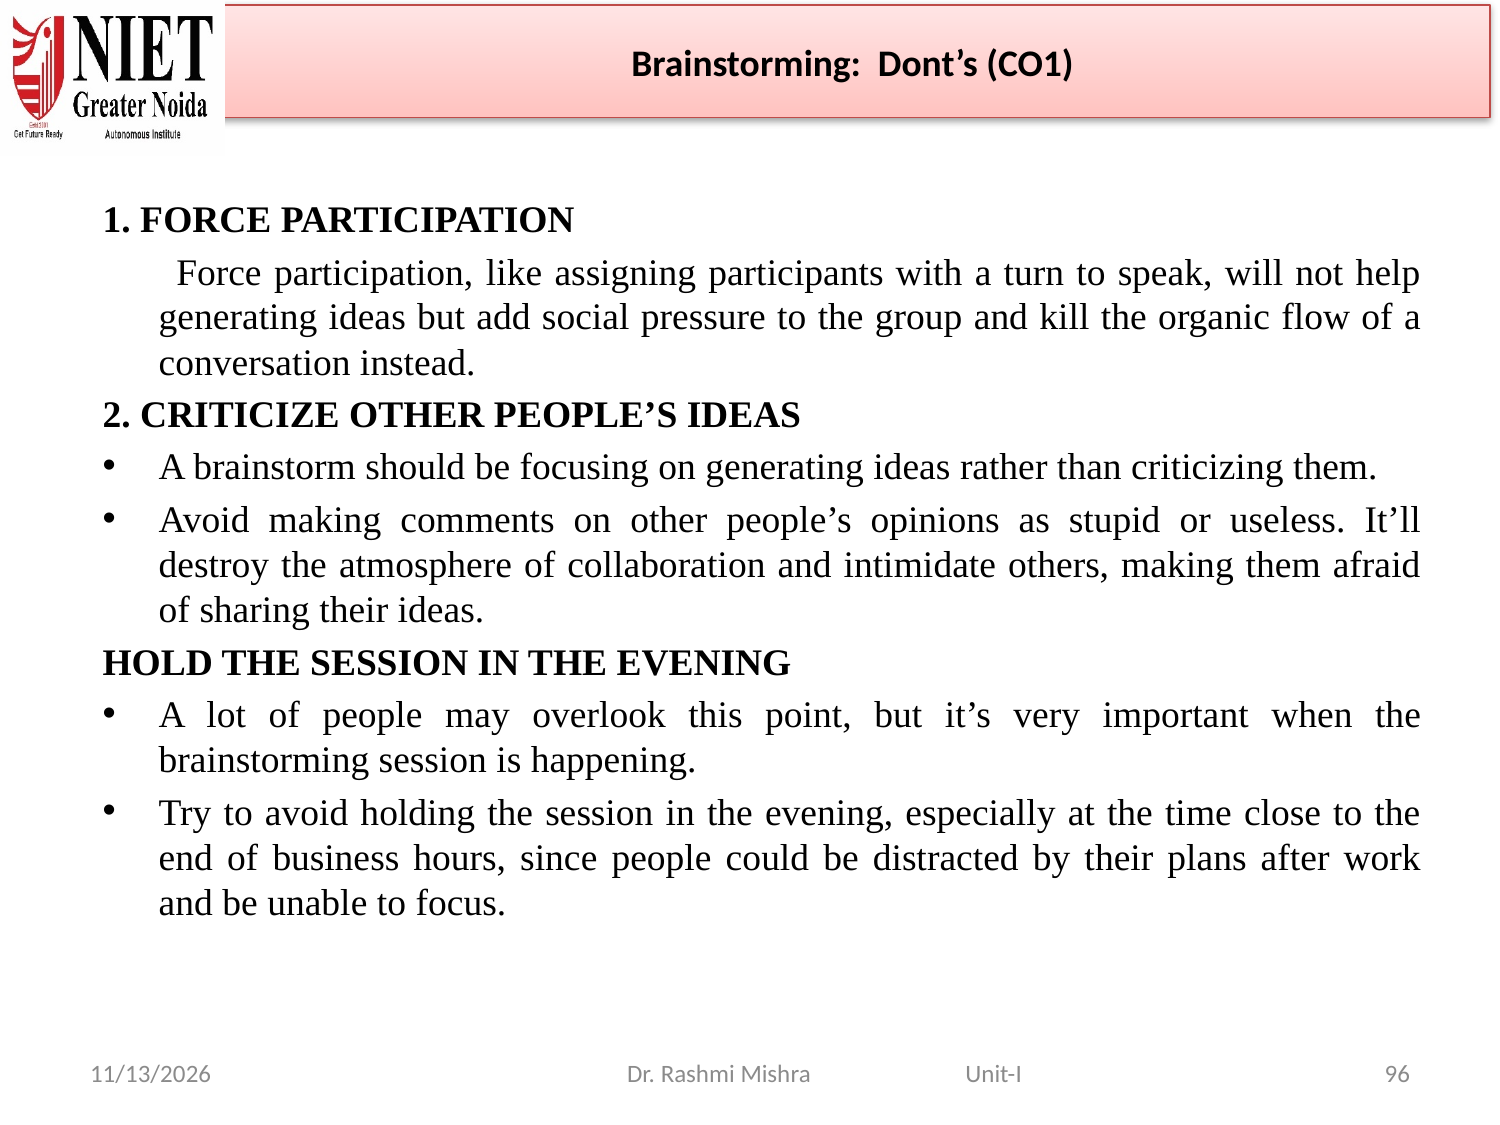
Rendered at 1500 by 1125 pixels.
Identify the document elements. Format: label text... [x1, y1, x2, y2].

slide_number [75, 1042, 412, 1103]
text_box Brainstorming: Dont’s (CO1) [228, 4, 1491, 118]
picture [0, 0, 226, 156]
list 1. FORCE PARTICIPATION Force participation, like assigning participants with a turn to speak, will not help generating ideas but add social pressure to the group and kill the organic flow of a conversation instead. 2. CRITICIZE OTHER PEOPLE’S IDEAS A brainstorm should be focusing on generating ideas rather than criticizing them. Avoid making comments on other people’s opinions as stupid or useless. It’ll destroy the atmosphere of collaboration and intimidate others, making them afraid of sharing their ideas. HOLD THE SESSION IN THE EVENING A lot of people may overlook this point, but it’s very important when the brainstorming session is happening. Try to avoid holding the session in the evening, especially at the time close to the end of business hours, since people could be distracted by their plans after work and be unable to focus. [87, 187, 1438, 930]
footer Dr. Rashmi Mishra Unit-I [412, 1042, 1074, 1103]
slide_number 96 [1074, 1042, 1425, 1103]
